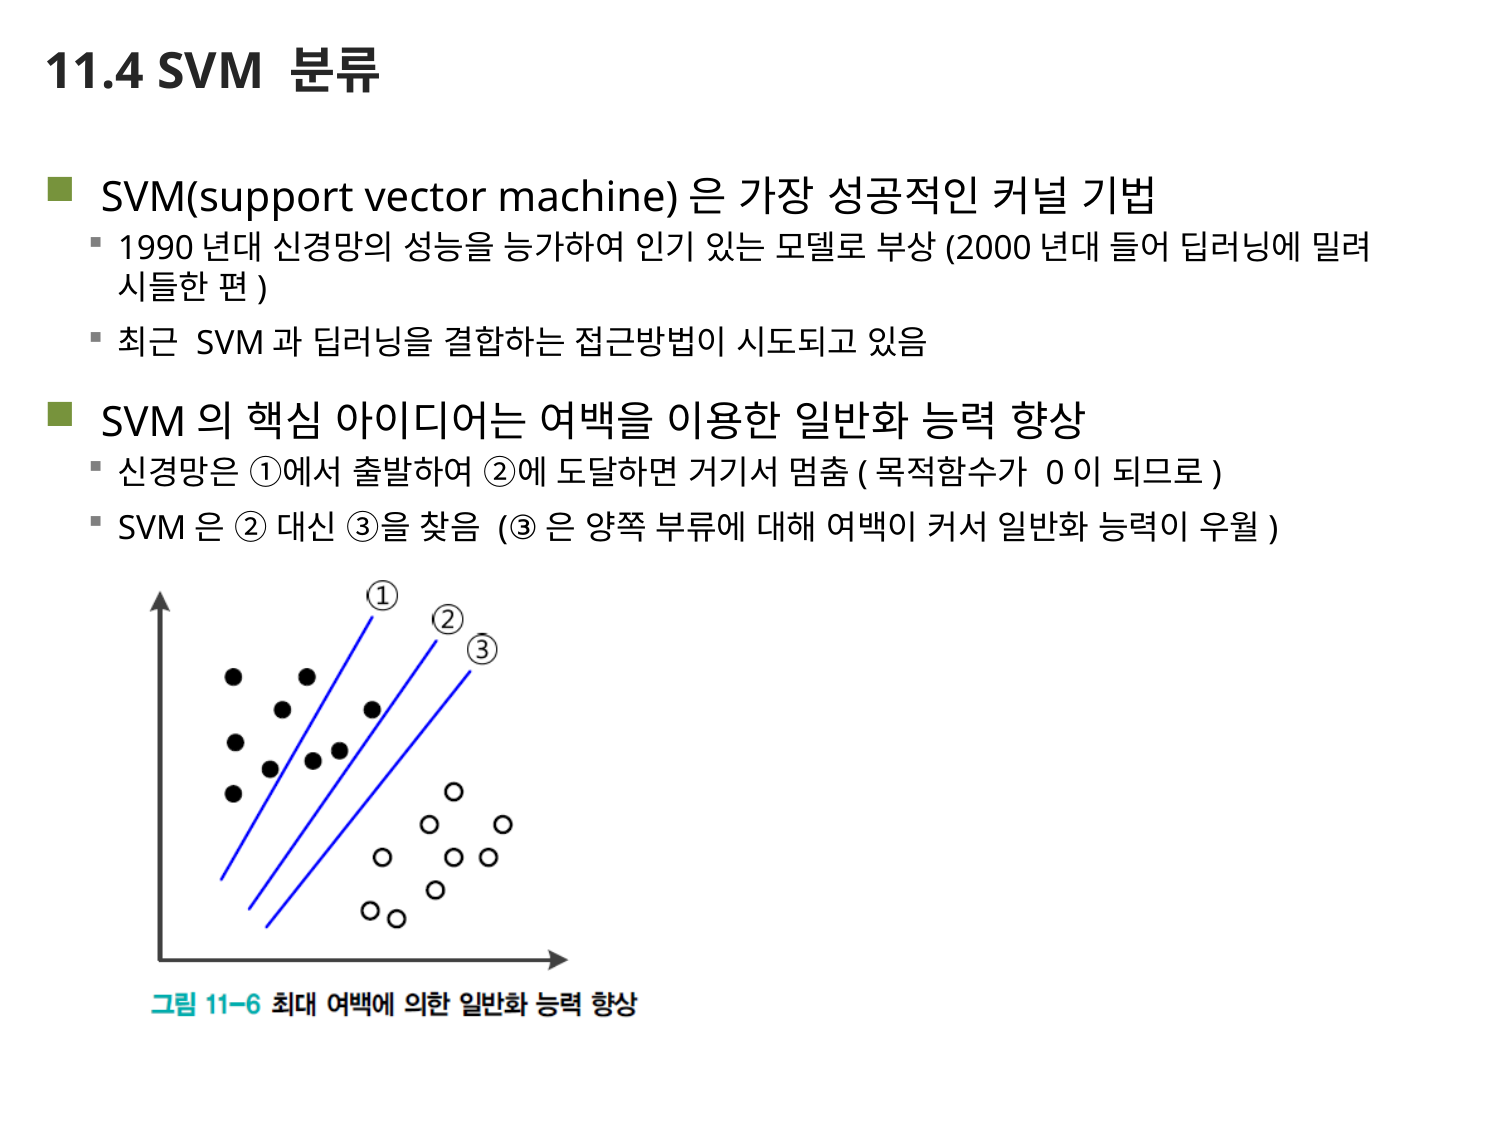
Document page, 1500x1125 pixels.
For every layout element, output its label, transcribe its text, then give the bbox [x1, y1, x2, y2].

title 11.4 SVM 분류 [29, 23, 1448, 114]
picture [135, 573, 646, 1020]
list SVM(support vector machine)은 가장 성공적인 커널 기법 1990년대 신경망의 성능을 능가하여 인기 있는 모델로 부상(2000년대 들어 딥러닝에 밀려 시들한 편) 최근 SVM과 딥러닝을 결합하는 접근방법이 시도되고 있음 SVM의 핵심 아이디어는 여백을 이용한 일반화 능력 향상 신경망은 ①에서 출발하여 ②에 도달하면 거기서 멈춤(목적함수가 0이 되므로) SVM은 ② 대신 ③을 찾음 (③은 양쪽 부류에 대해 여백이 커서 일반화 능력이 우월) [29, 136, 1471, 1083]
